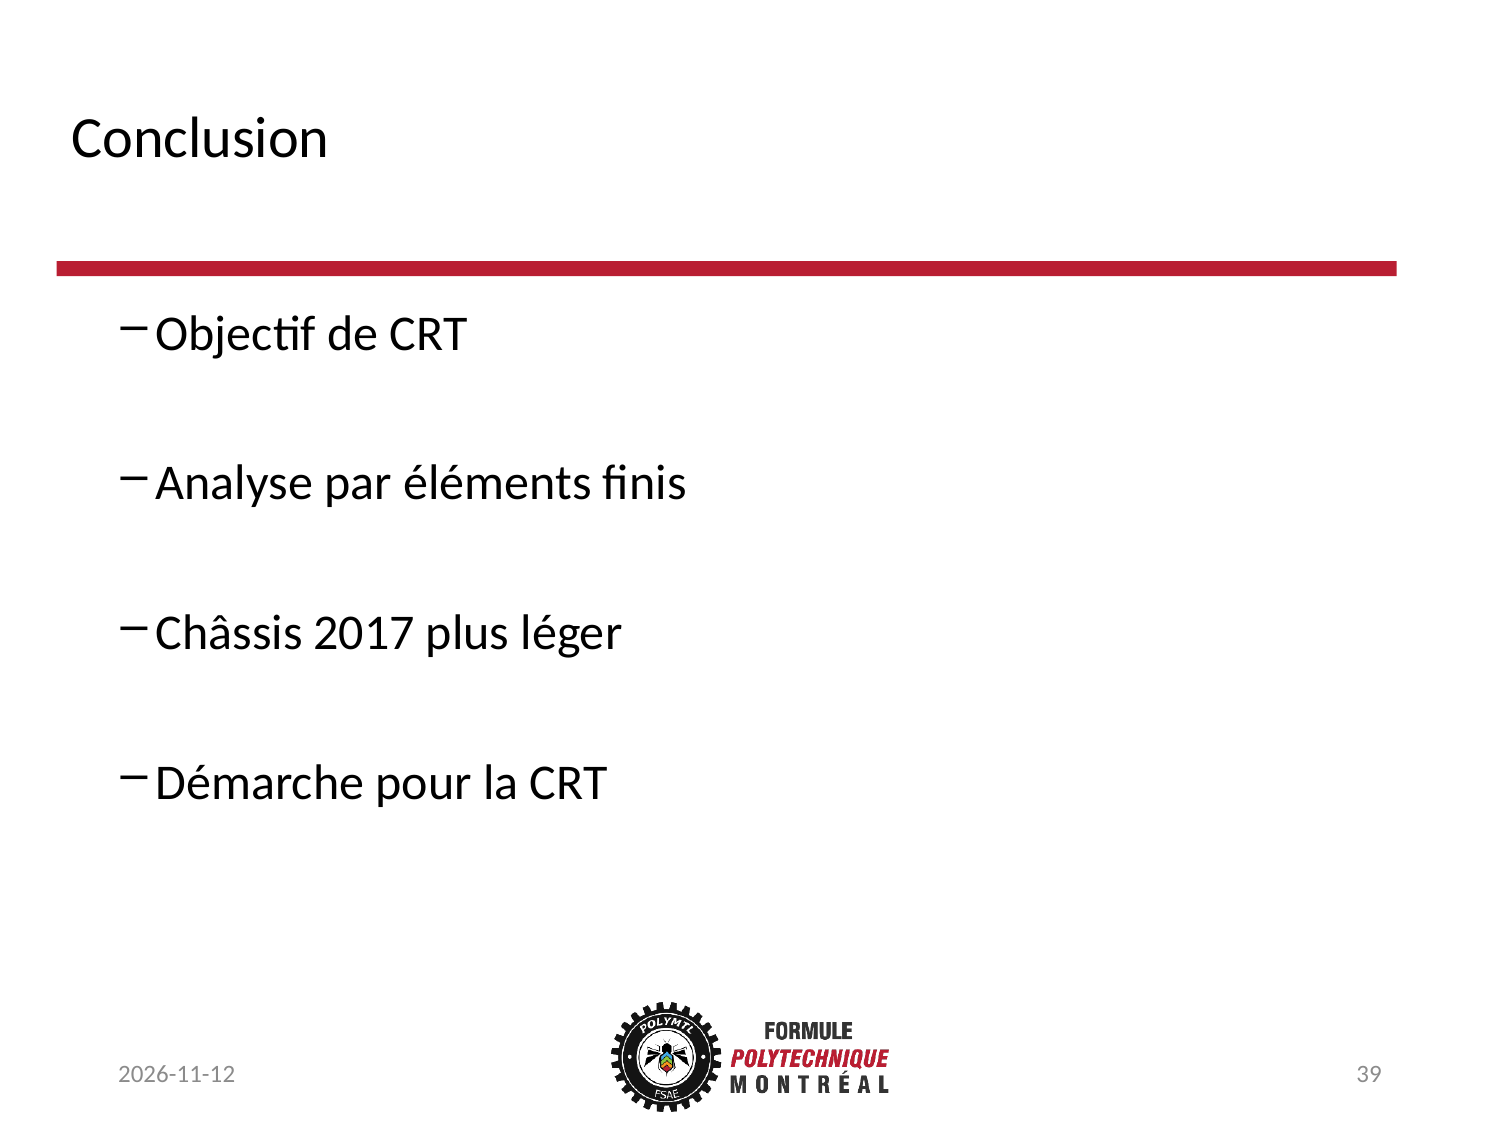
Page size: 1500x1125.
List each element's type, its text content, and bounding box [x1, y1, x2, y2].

title Conclusion [56, 38, 1397, 240]
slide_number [103, 1042, 441, 1103]
slide_number 39 [1059, 1042, 1397, 1103]
list Objectif de CRT Analyse par éléments finis Châssis 2017 plus léger Démarche pour la CRT [103, 299, 1397, 1014]
picture [611, 1014, 889, 1112]
